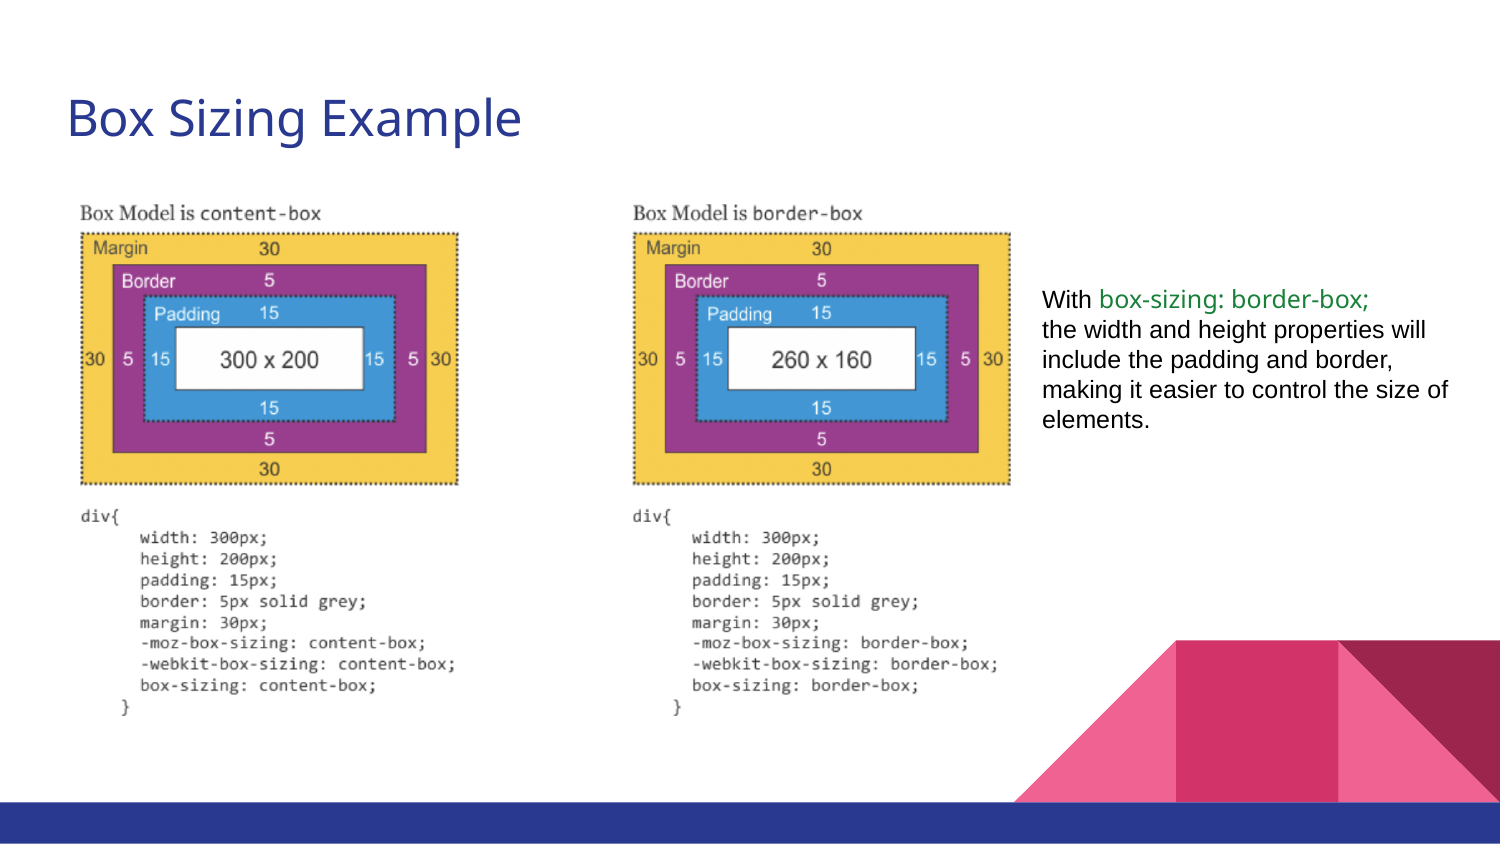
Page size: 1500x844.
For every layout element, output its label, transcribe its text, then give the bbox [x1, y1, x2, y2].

text_box With box-sizing: border-box; the width and height properties will include the padding and border, making it easier to control the size of elements. [1033, 268, 1492, 449]
picture [65, 190, 1028, 734]
title Box Sizing Example [51, 67, 1449, 167]
